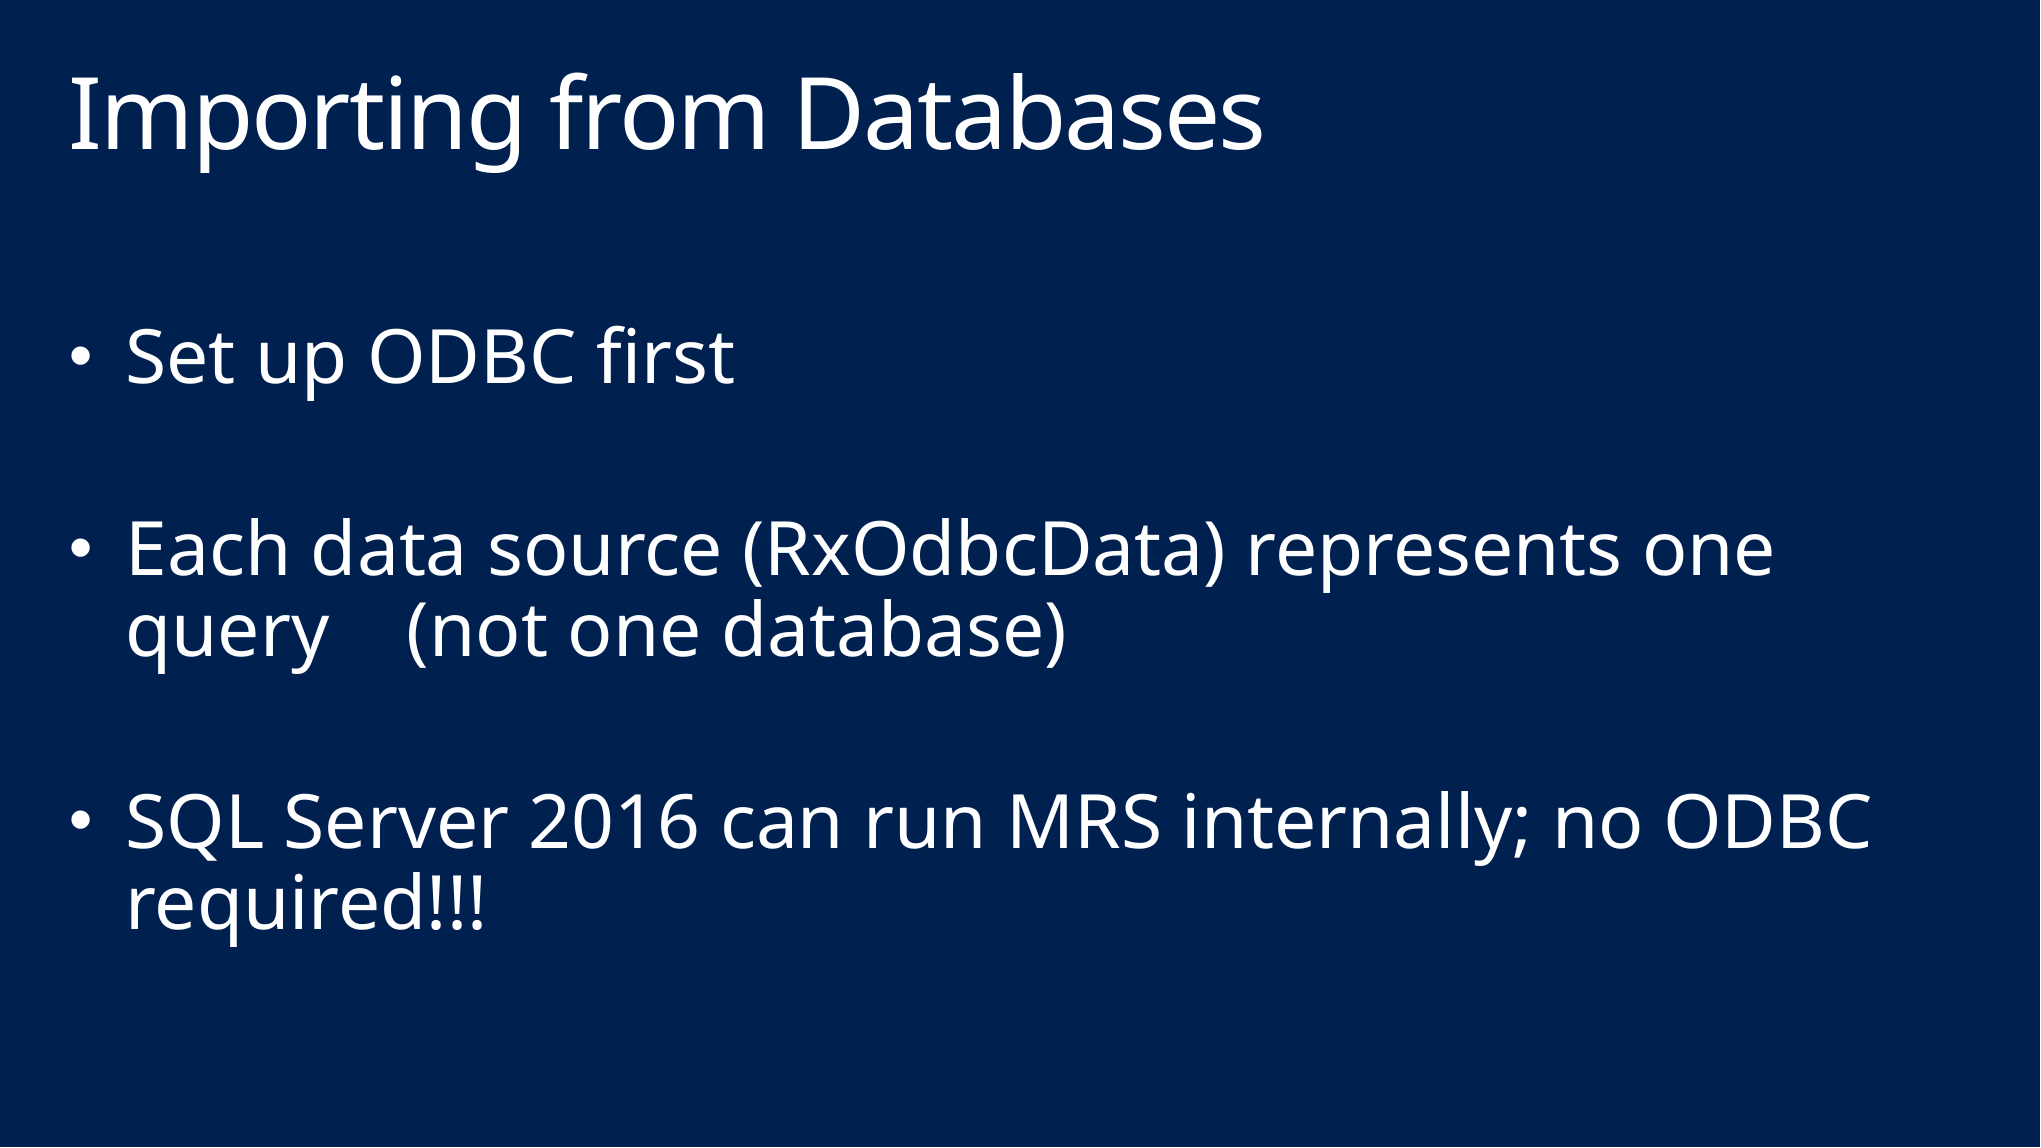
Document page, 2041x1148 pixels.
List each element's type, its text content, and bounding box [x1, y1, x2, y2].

title Importing from Databases [45, 48, 1996, 199]
list Set up ODBC first Each data source (RxOdbcData) represents one query (not one database) SQL Server 2016 can run MRS internally; no ODBC required!!! [45, 199, 1996, 986]
